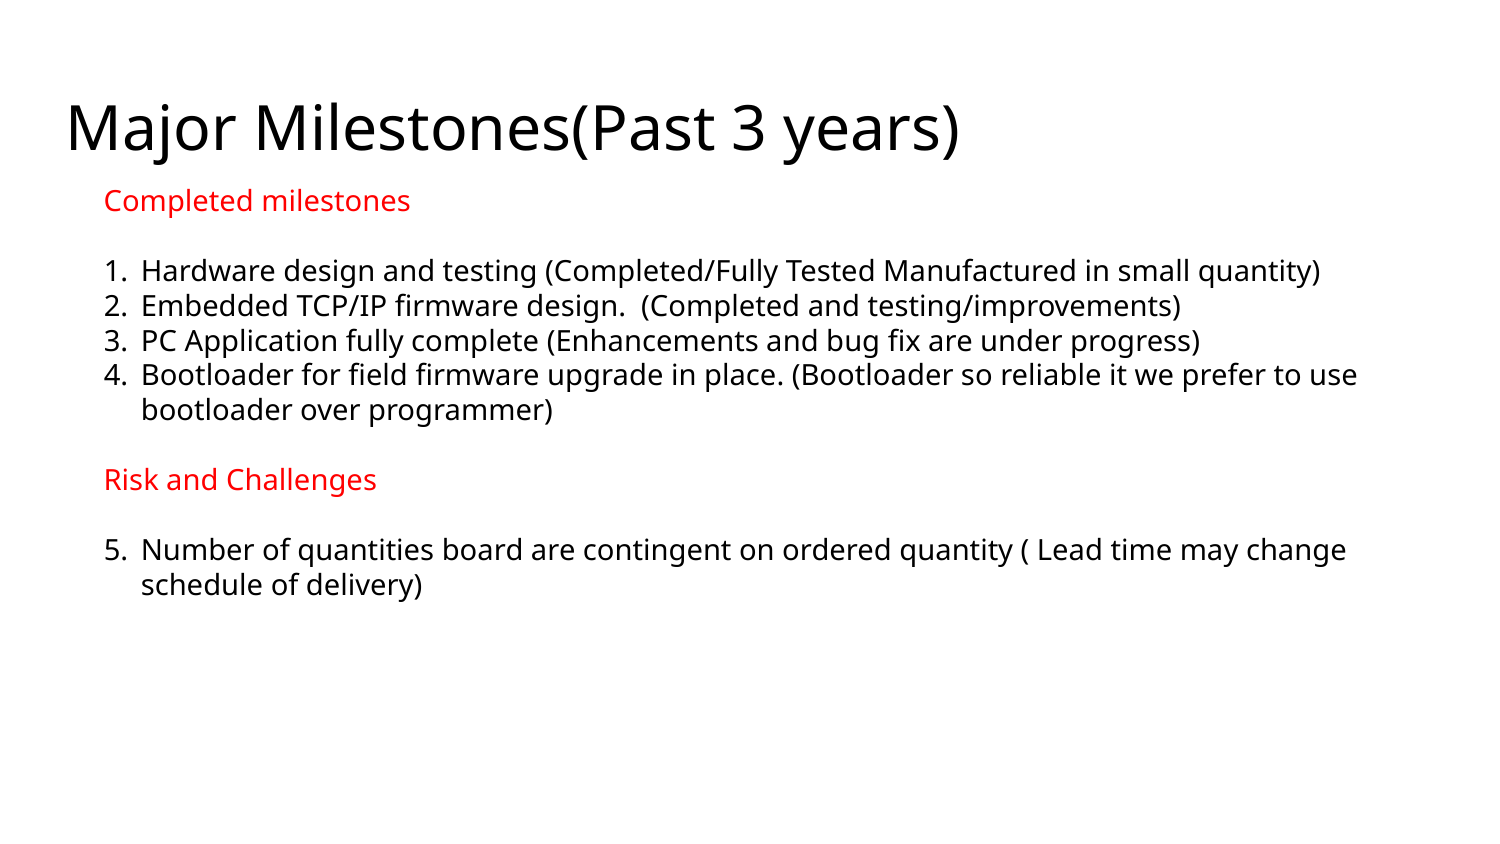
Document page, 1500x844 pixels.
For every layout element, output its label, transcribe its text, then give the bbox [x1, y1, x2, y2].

text_box Completed milestones Hardware design and testing (Completed/Fully Tested Manufactured in small quantity) Embedded TCP/IP firmware design. (Completed and testing/improvements) PC Application fully complete (Enhancements and bug fix are under progress) Bootloader for field firmware upgrade in place. (Bootloader so reliable it we prefer to use bootloader over programmer) Risk and Challenges Number of quantities board are contingent on ordered quantity ( Lead time may change schedule of delivery) [51, 166, 1449, 749]
text_box Major Milestones(Past 3 years) [51, 72, 1449, 166]
